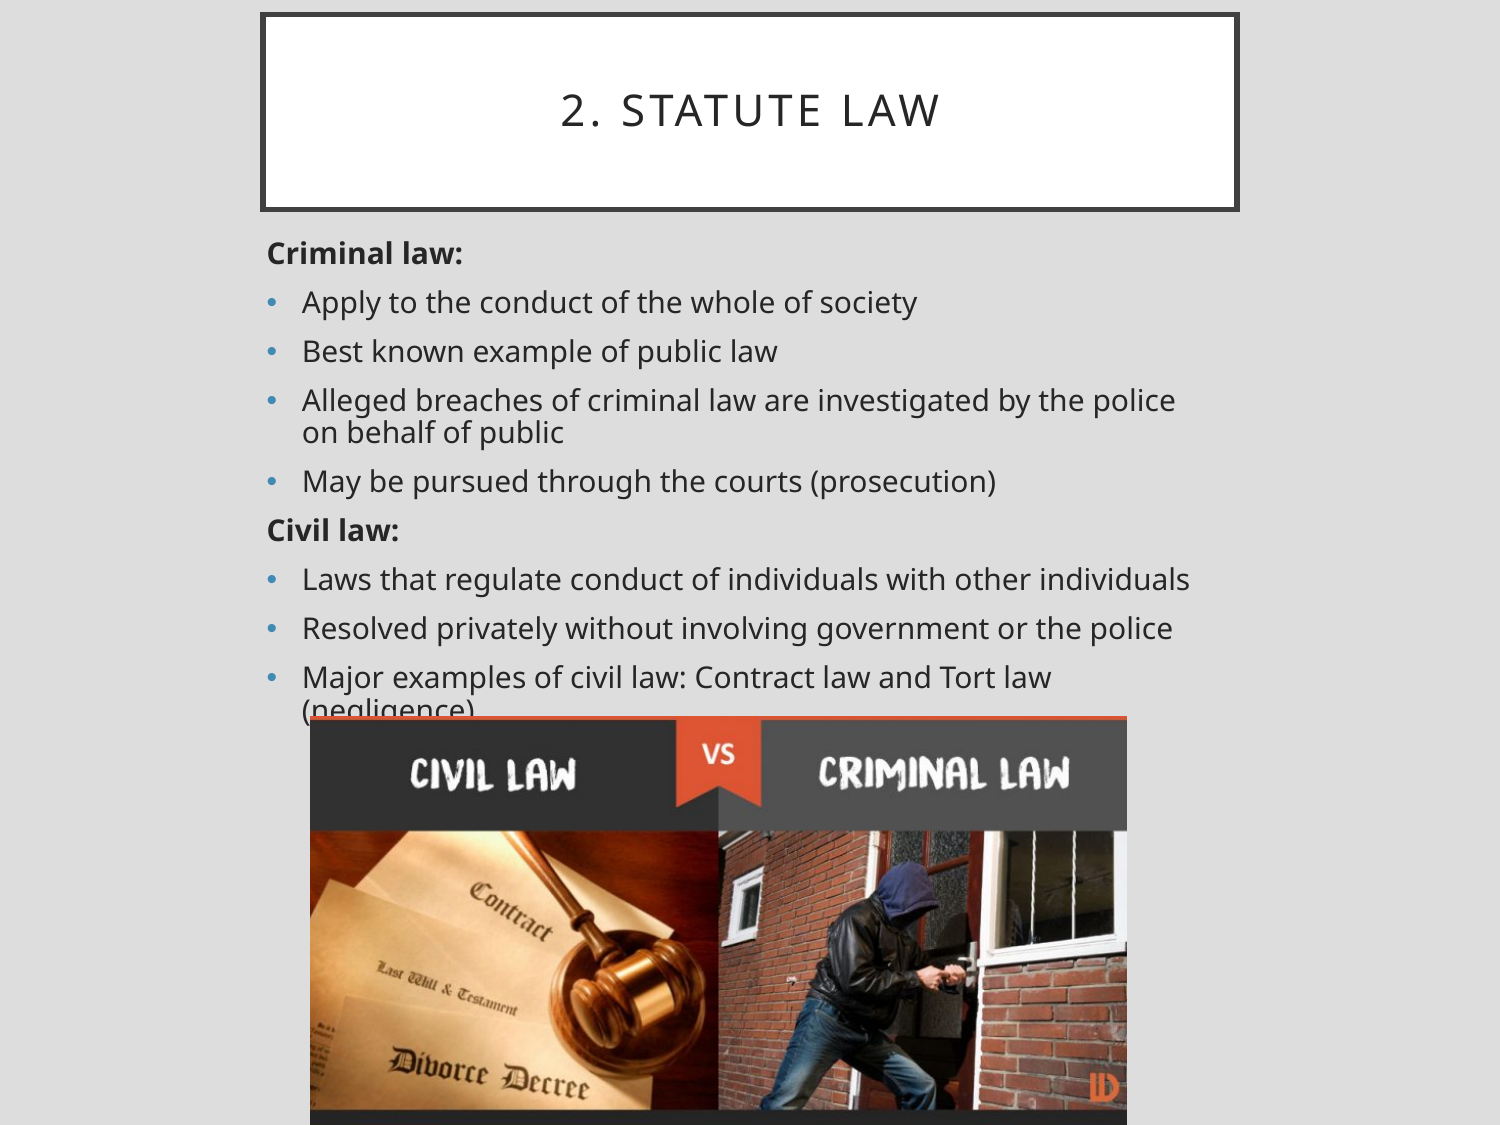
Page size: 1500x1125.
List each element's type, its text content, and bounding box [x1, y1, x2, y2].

picture [310, 716, 1127, 1125]
title 2. statute law [260, 12, 1240, 212]
list Criminal law: Apply to the conduct of the whole of society Best known example of public law Alleged breaches of criminal law are investigated by the police on behalf of public May be pursued through the courts (prosecution) Civil law: Laws that regulate conduct of individuals with other individuals Resolved privately without involving government or the police Major examples of civil law: Contract law and Tort law (negligence) [251, 230, 1226, 740]
